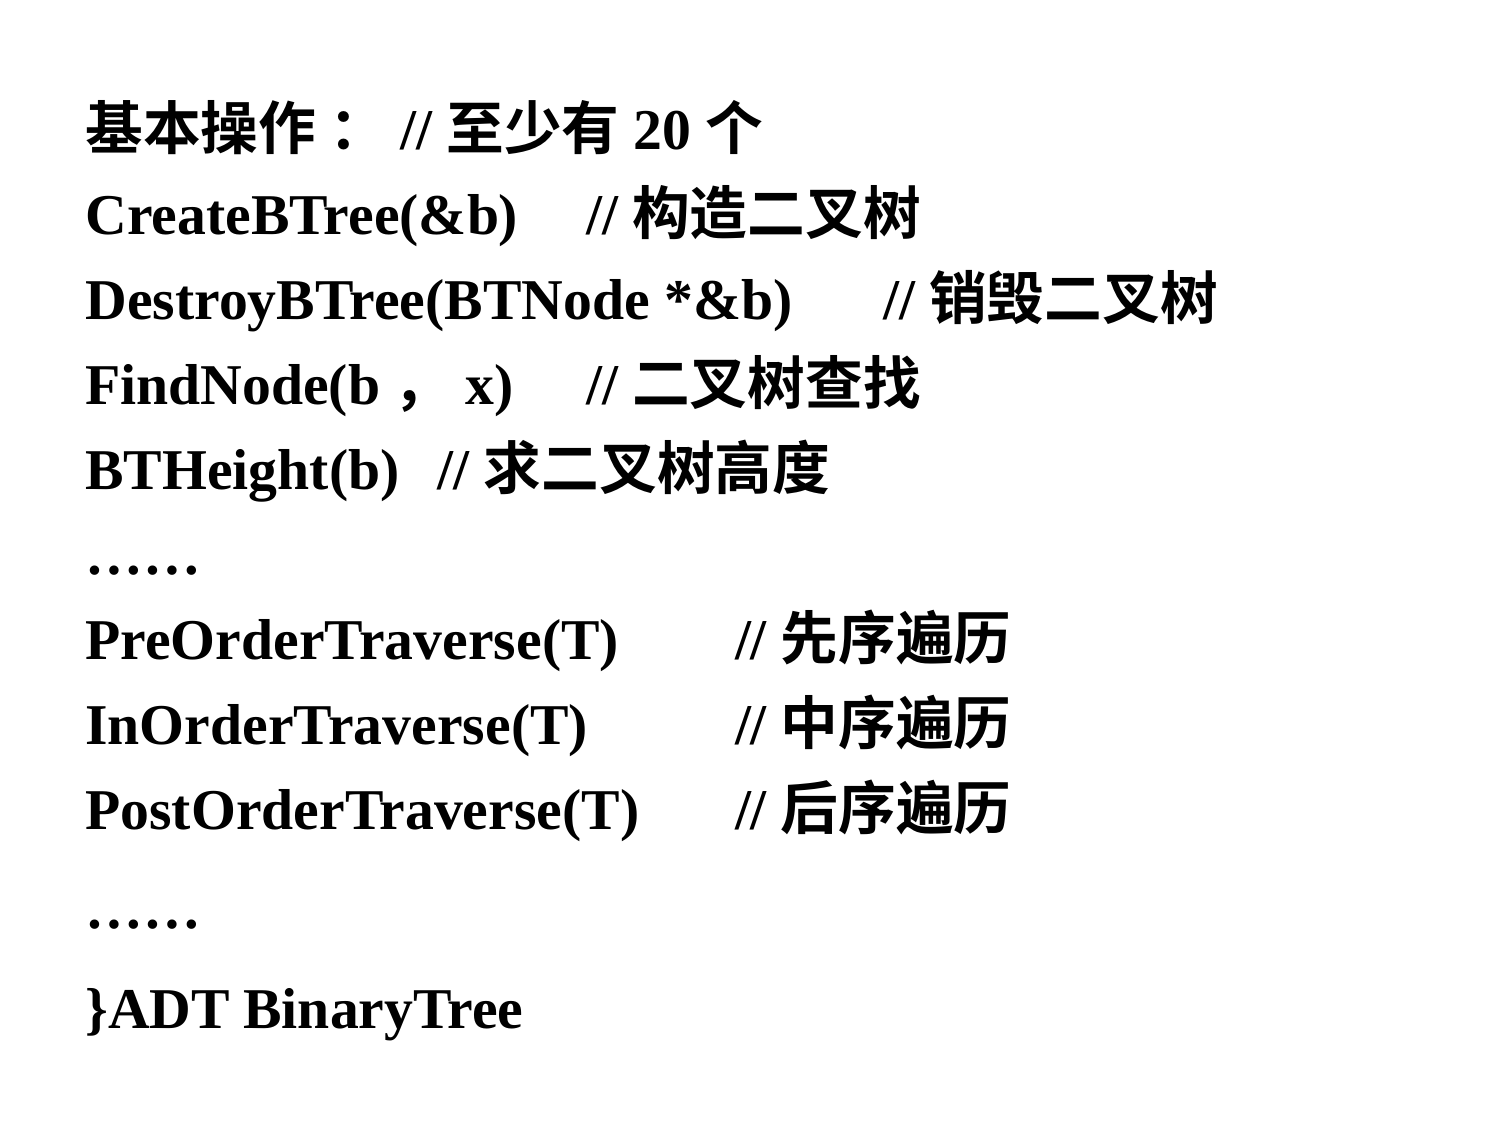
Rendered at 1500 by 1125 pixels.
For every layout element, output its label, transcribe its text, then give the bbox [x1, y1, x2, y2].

list 基本操作 ：//至少有20个 CreateBTree(&b) //构造二叉树 DestroyBTree(BTNode *&b) //销毁二叉树 FindNode(b，x) //二叉树查找 BTHeight(b) //求二叉树高度 …… PreOrderTraverse(T) //先序遍历 InOrderTraverse(T) //中序遍历 PostOrderTraverse(T) //后序遍历 …… }ADT BinaryTree [70, 70, 1454, 1055]
